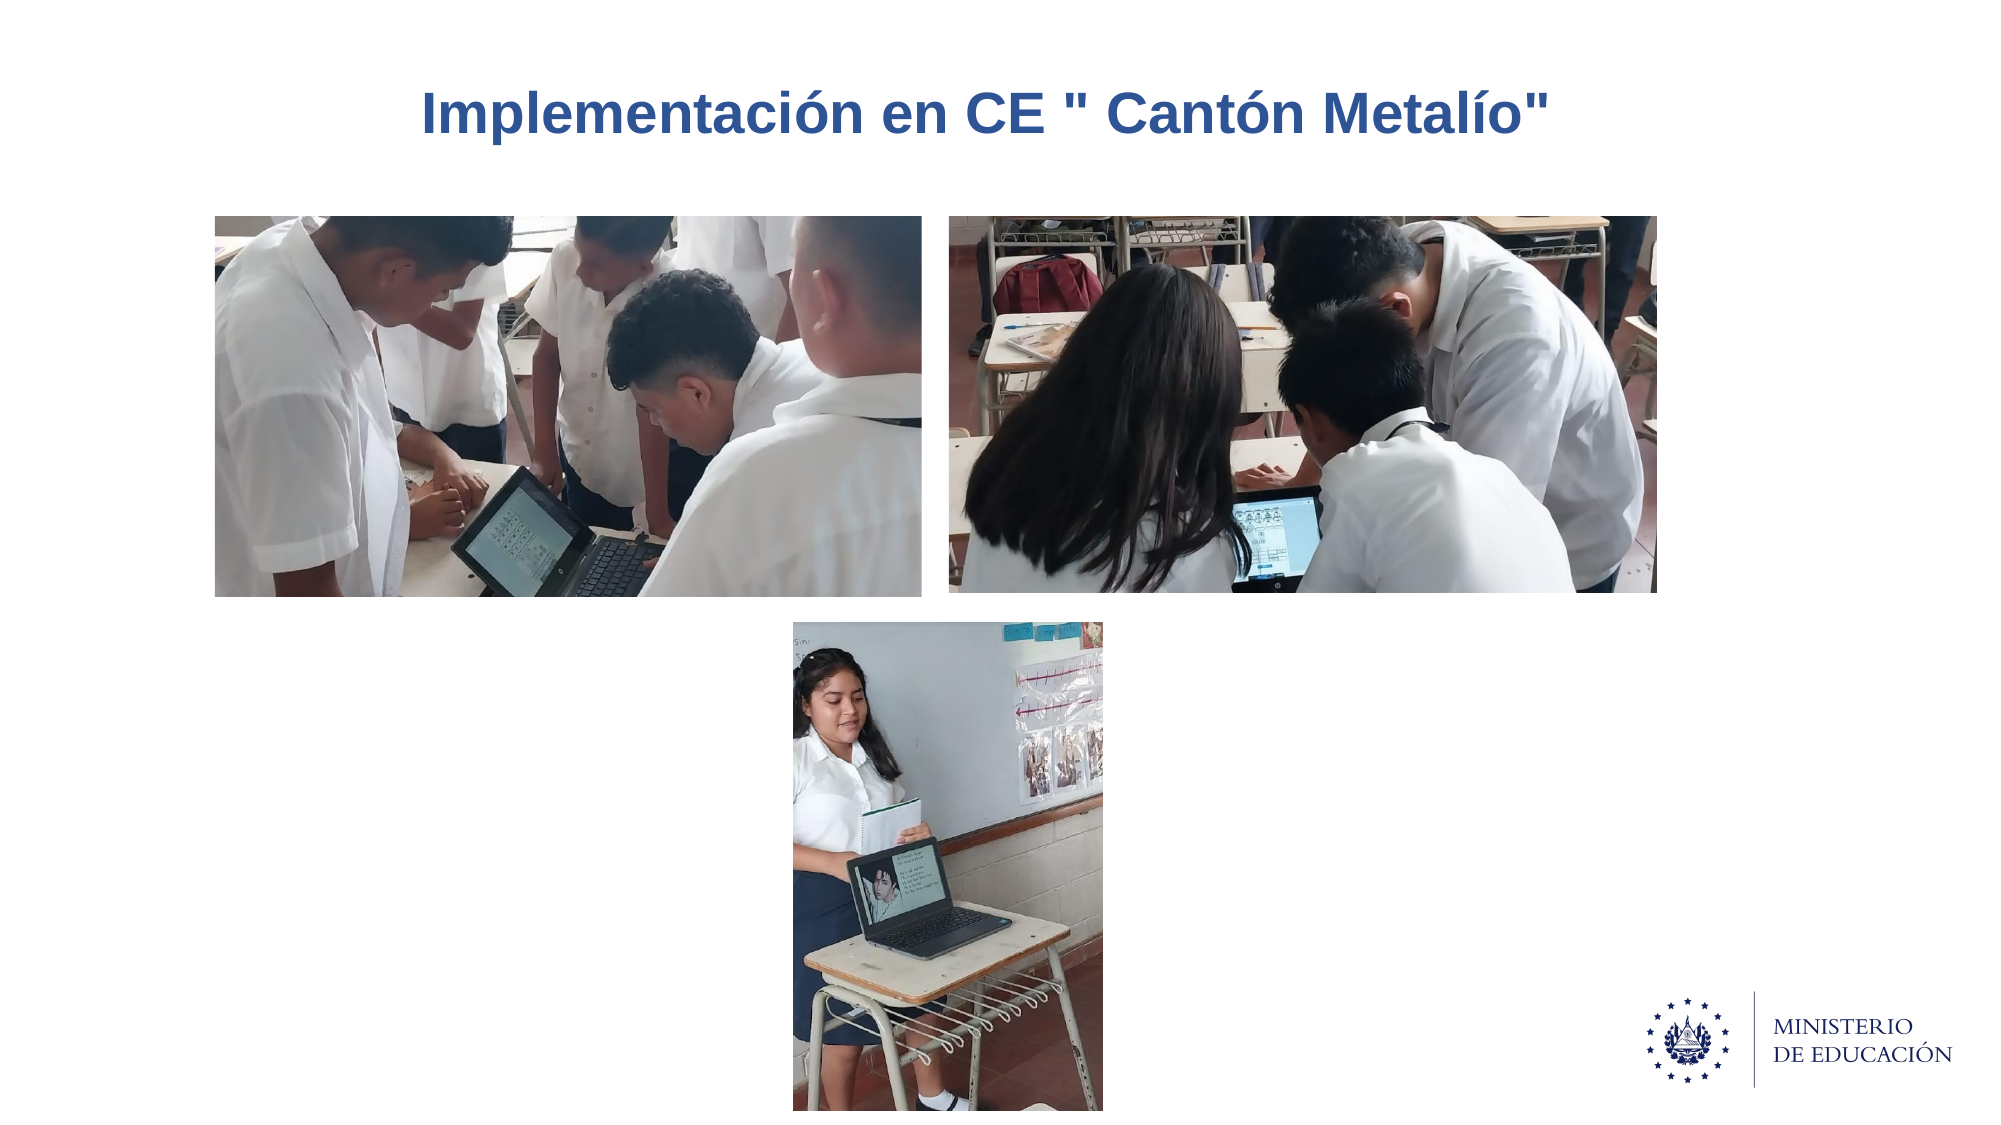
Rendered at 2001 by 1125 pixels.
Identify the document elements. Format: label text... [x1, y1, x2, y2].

picture [214, 216, 922, 597]
text_box Implementación en CE " Cantón Metalío" [124, 61, 1850, 217]
picture [948, 216, 1658, 593]
picture [1619, 979, 1971, 1100]
picture [792, 622, 1104, 1111]
